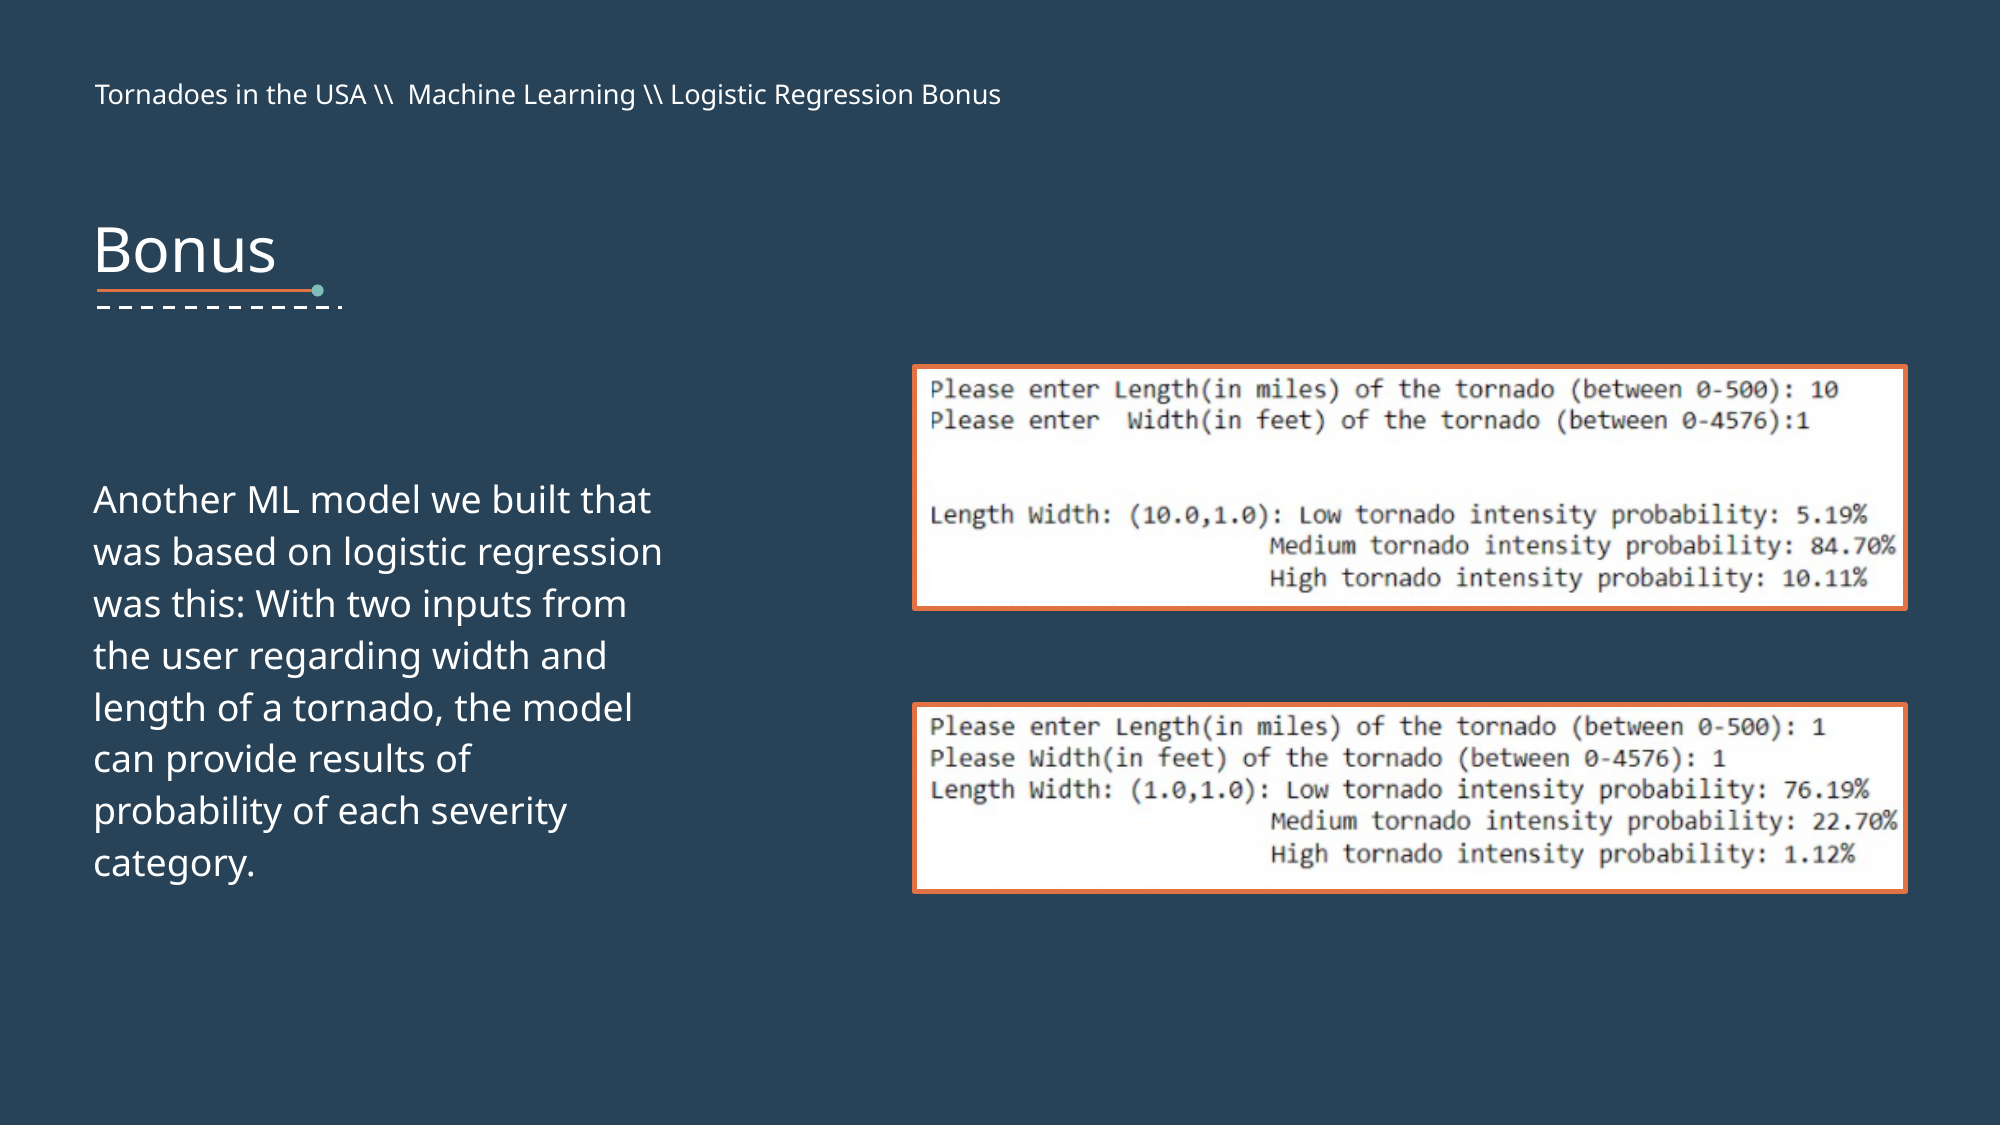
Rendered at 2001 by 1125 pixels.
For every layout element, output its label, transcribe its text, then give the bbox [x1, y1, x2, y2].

text_box Tornadoes in the USA \\ Machine Learning \\ Logistic Regression Bonus [79, 62, 1921, 160]
text_box Bonus [77, 183, 345, 300]
text_box Another ML model we built that was based on logistic regression was this: With two inputs from the user regarding width and length of a tornado, the model can provide results of probability of each severity category. [78, 454, 682, 899]
text_box [311, 284, 324, 297]
picture [916, 368, 1904, 607]
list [916, 706, 1904, 890]
